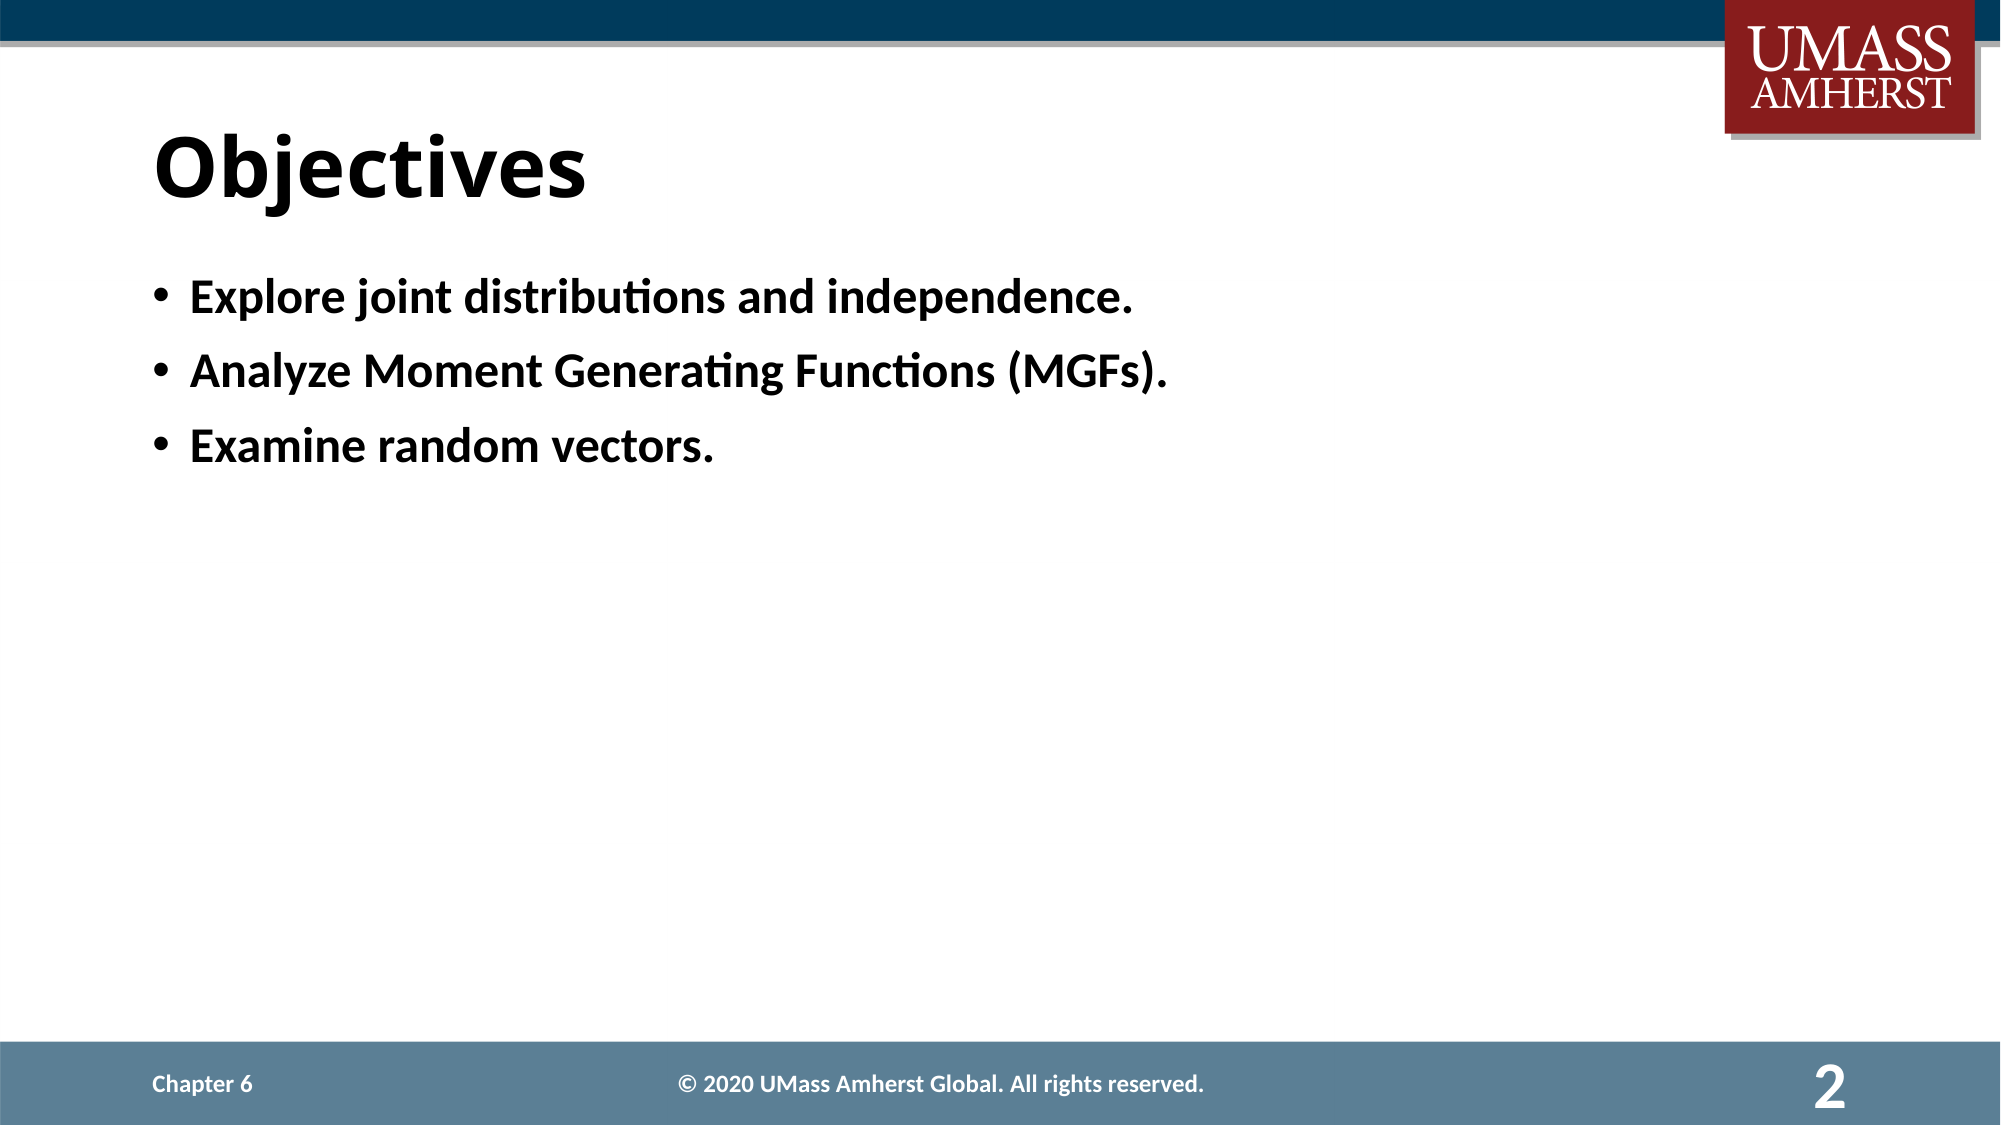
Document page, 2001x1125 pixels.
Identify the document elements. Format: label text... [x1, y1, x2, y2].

list Explore joint distributions and independence. Analyze Moment Generating Functions (MGFs). Examine random vectors. [137, 262, 1824, 975]
picture [0, 0, 2001, 1125]
title Objectives [137, 108, 1863, 233]
text_box © 2020 UMass Amherst Global. All rights reserved. [662, 1060, 1338, 1121]
slide_number Chapter 6 [137, 1052, 588, 1113]
slide_number 2 [1412, 1052, 1863, 1113]
